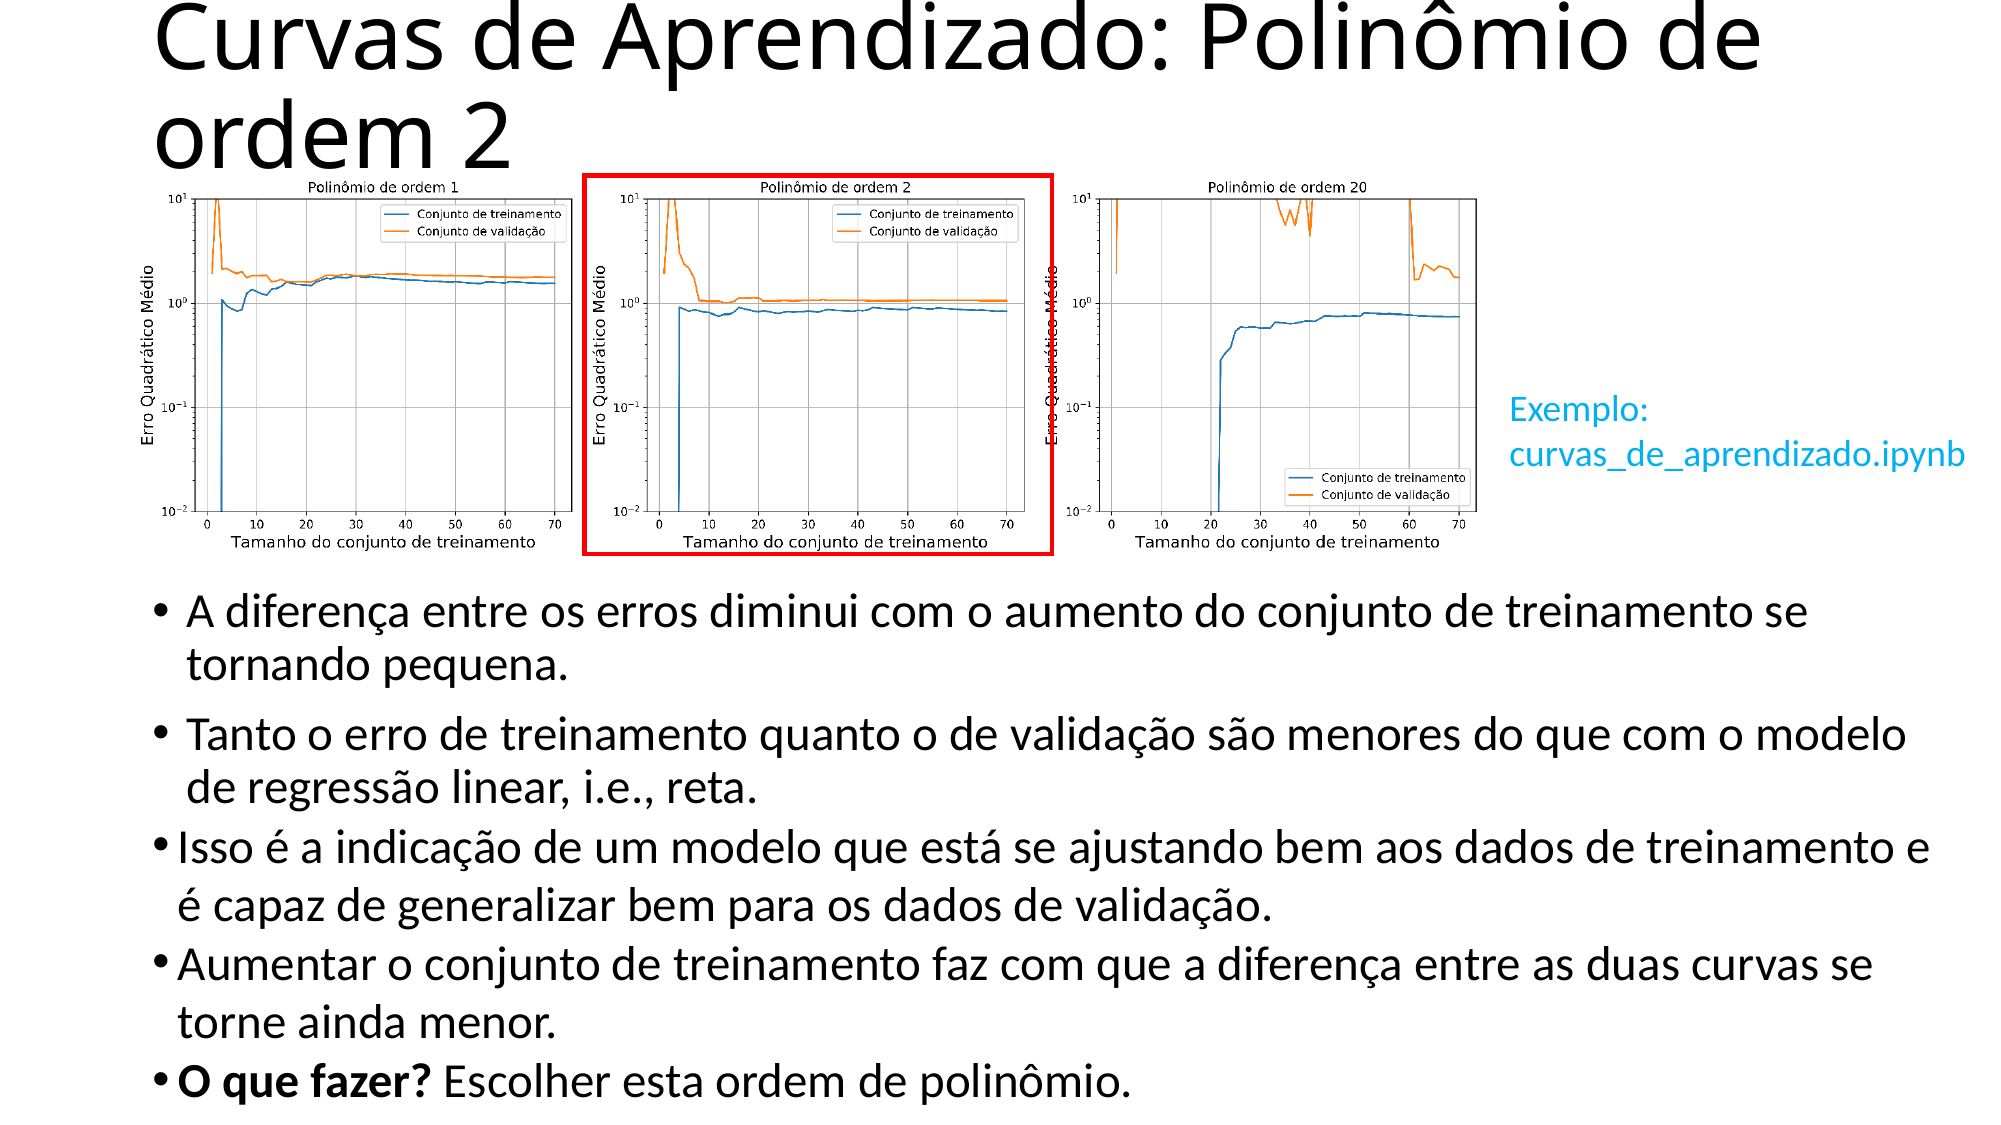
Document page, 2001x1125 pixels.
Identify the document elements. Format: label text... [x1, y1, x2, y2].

list A diferença entre os erros diminui com o aumento do conjunto de treinamento se tornando pequena. Tanto o erro de treinamento quanto o de validação são menores do que com o modelo de regressão linear, i.e., reta. Isso é a indicação de um modelo que está se ajustando bem aos dados de treinamento e é capaz de generalizar bem para os dados de validação. Aumentar o conjunto de treinamento faz com que a diferença entre as duas curvas se torne ainda menor. O que fazer? Escolher esta ordem de polinômio. [137, 578, 1963, 1117]
text_box Exemplo: curvas_de_aprendizado.ipynb [1494, 376, 1984, 482]
picture [137, 175, 1482, 554]
title Curvas de Aprendizado: Polinômio de ordem 2 [137, 26, 1963, 152]
